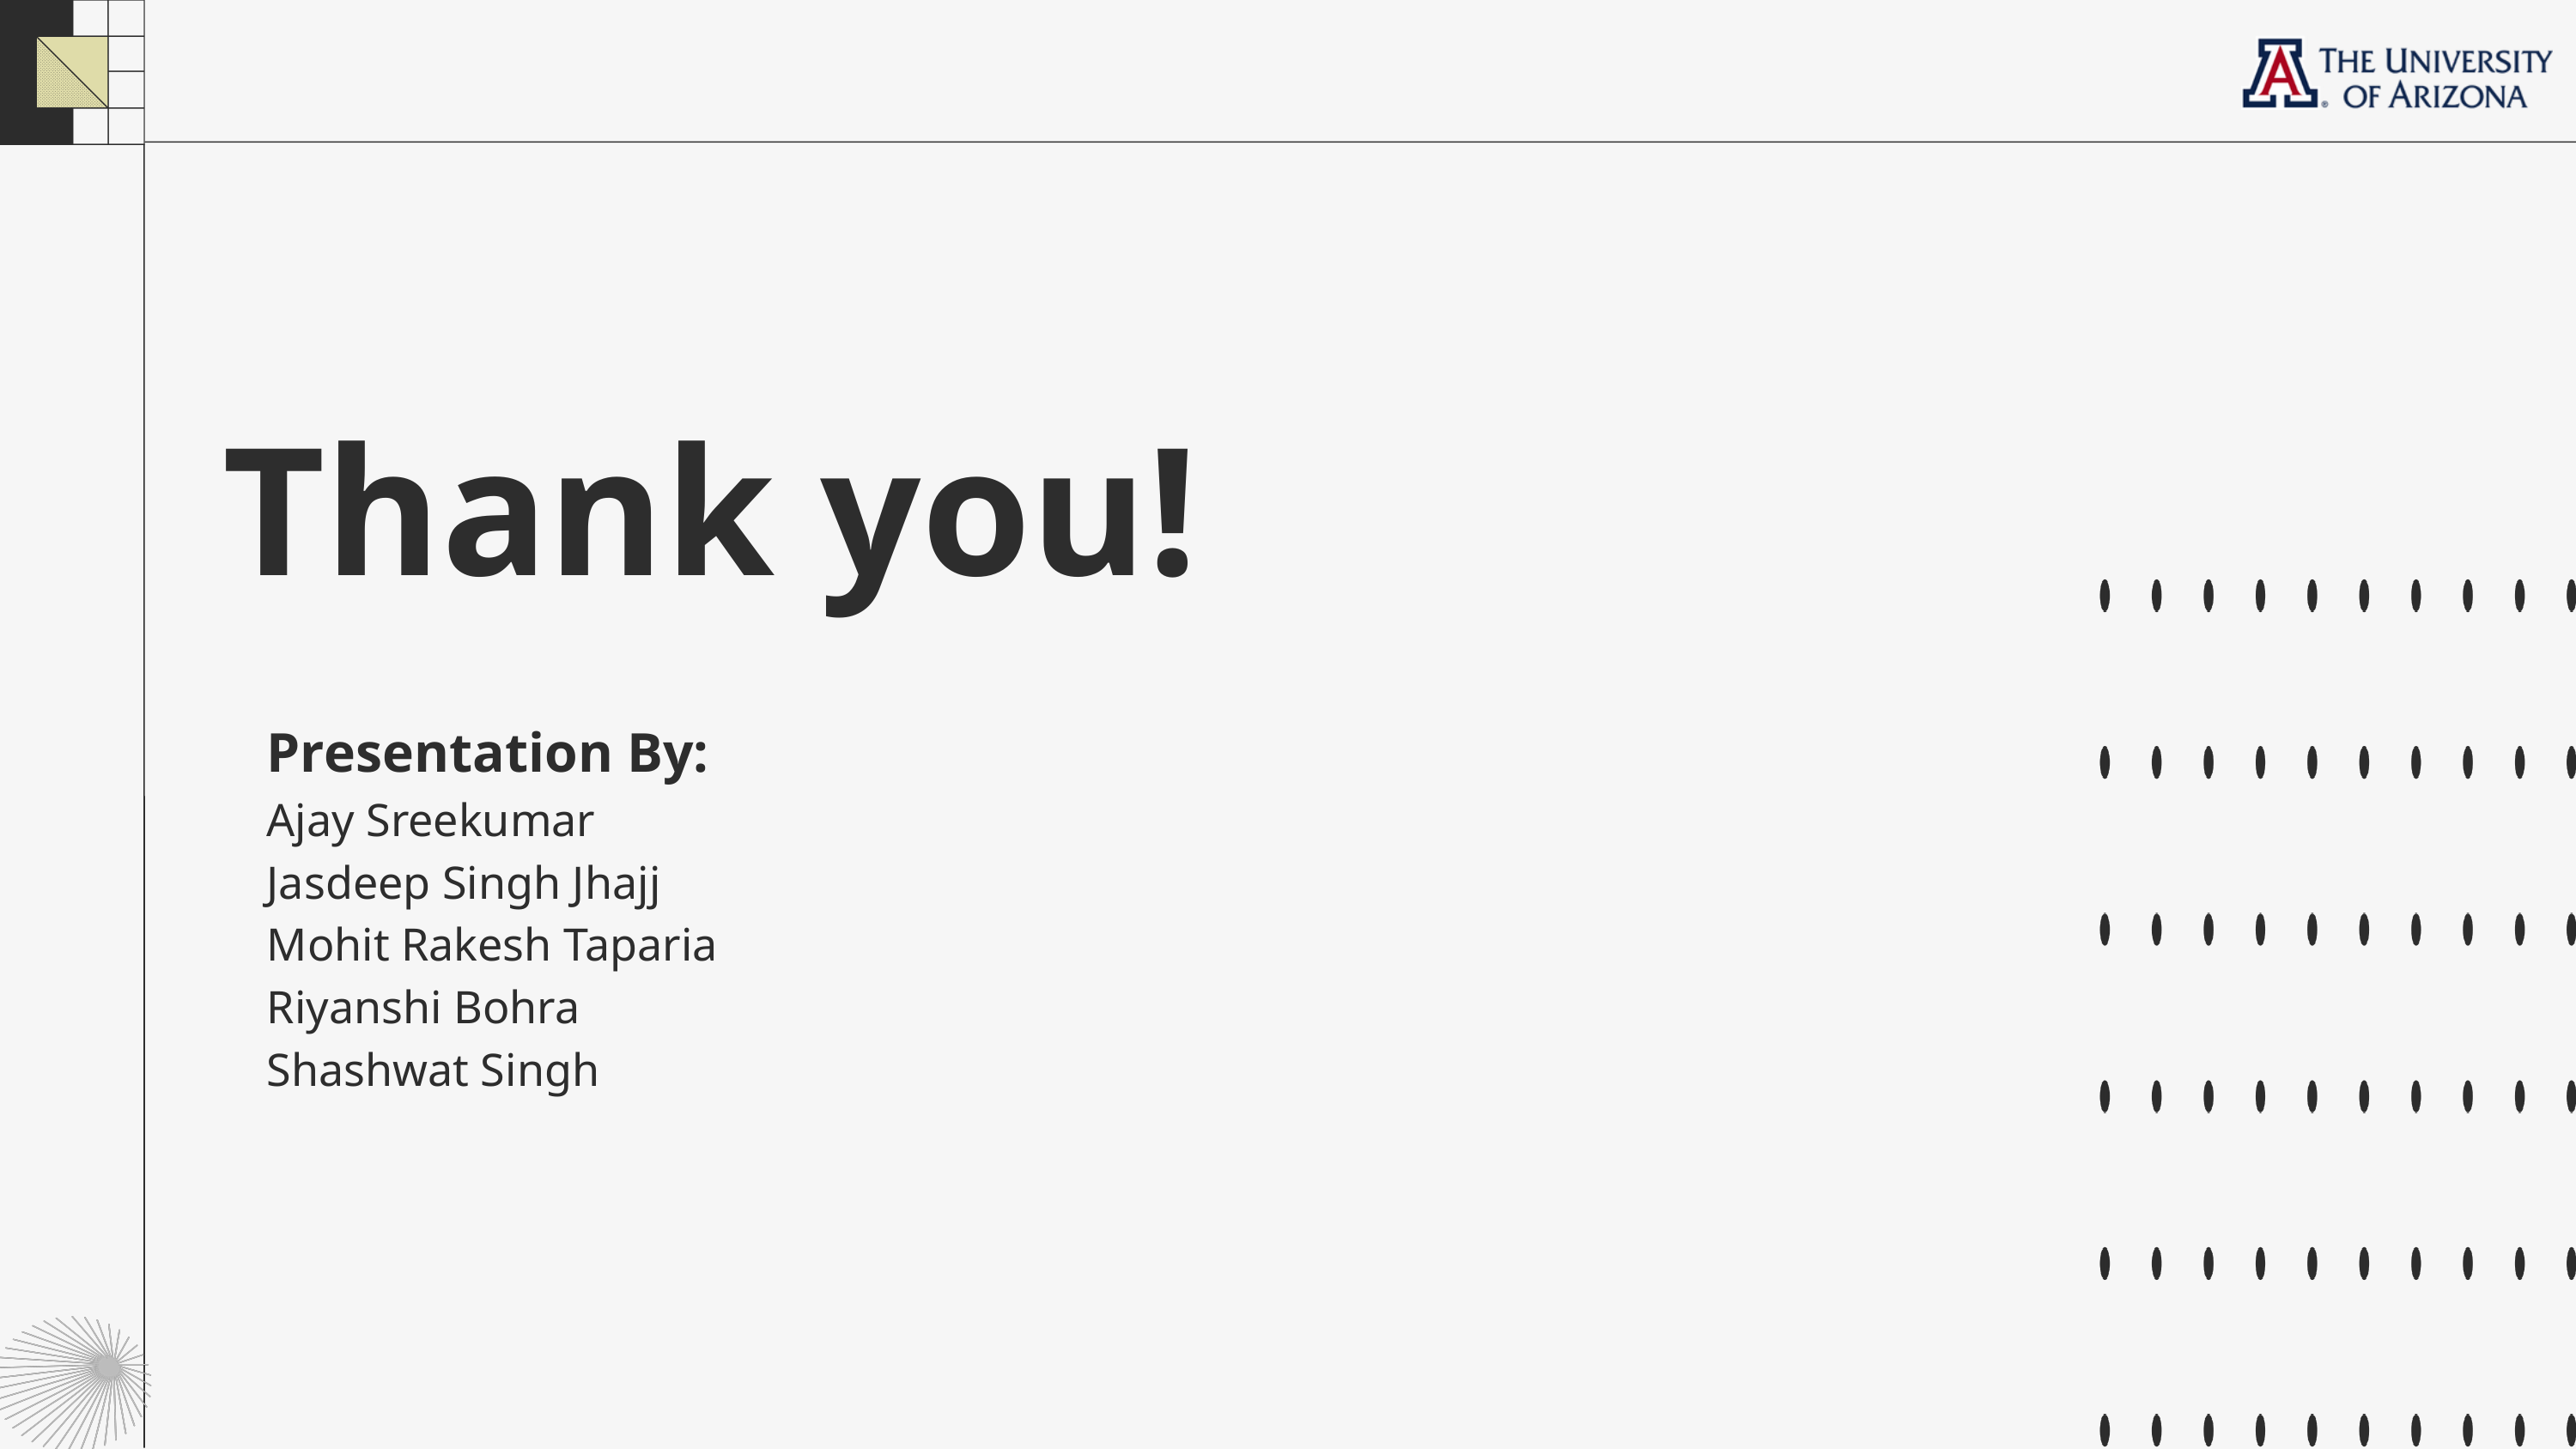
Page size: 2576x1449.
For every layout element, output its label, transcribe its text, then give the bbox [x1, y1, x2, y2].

text_box Presentation By: Ajay Sreekumar Jasdeep Singh Jhajj Mohit Rakesh Taparia Riyanshi Bohra Shashwat Singh [266, 707, 1486, 1159]
text_box [0, 0, 145, 145]
text_box [2240, 35, 2553, 110]
text_box [0, 1316, 152, 1449]
text_box Thank you! [222, 433, 1354, 611]
text_box [2099, 578, 2576, 1449]
